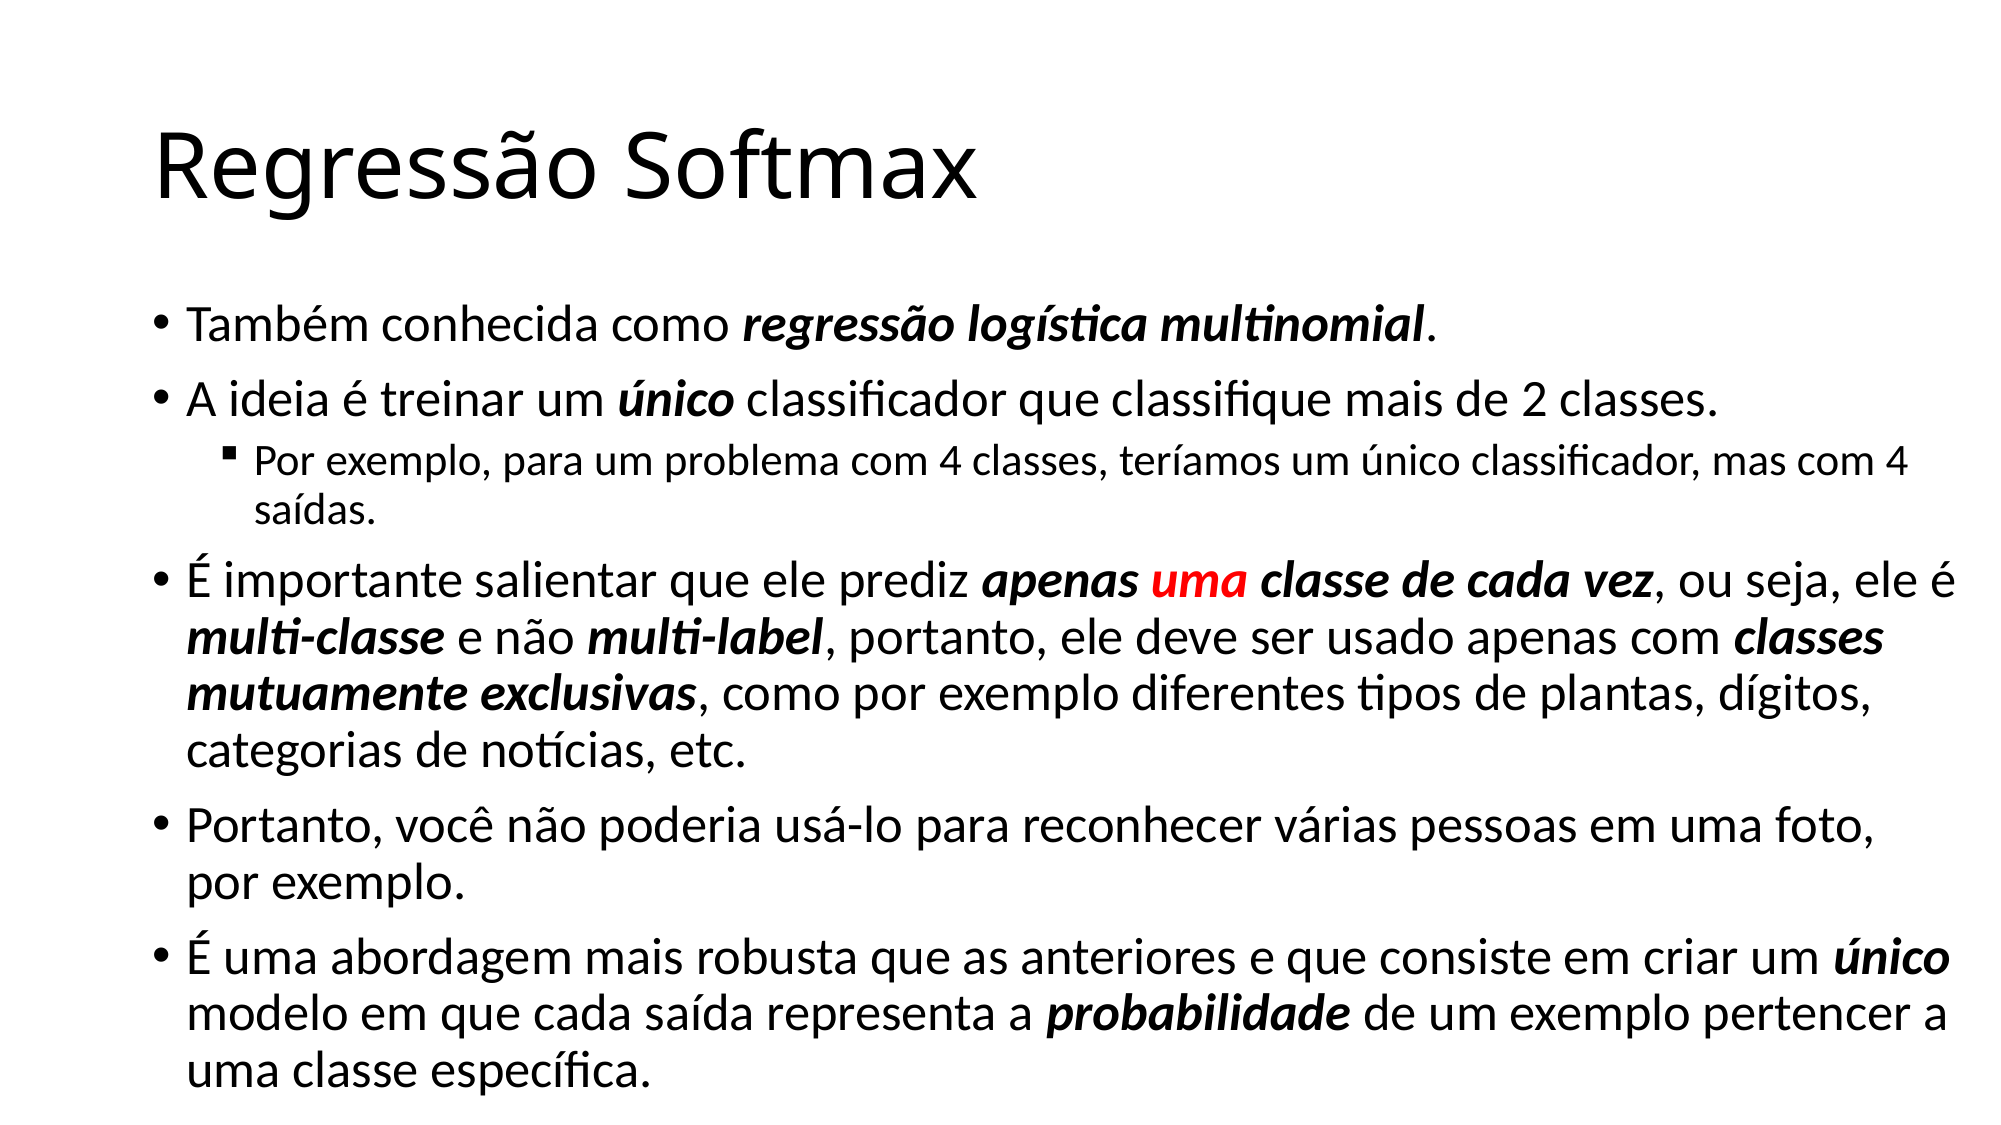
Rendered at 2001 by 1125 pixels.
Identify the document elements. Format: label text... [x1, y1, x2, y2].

title Regressão Softmax [137, 59, 1863, 278]
list Também conhecida como regressão logística multinomial. A ideia é treinar um único classificador que classifique mais de 2 classes. Por exemplo, para um problema com 4 classes, teríamos um único classificador, mas com 4 saídas. É importante salientar que ele prediz apenas uma classe de cada vez, ou seja, ele é multi-classe e não multi-label, portanto, ele deve ser usado apenas com classes mutuamente exclusivas, como por exemplo diferentes tipos de plantas, dígitos, categorias de notícias, etc. Portanto, você não poderia usá-lo para reconhecer várias pessoas em uma foto, por exemplo. É uma abordagem mais robusta que as anteriores e que consiste em criar um único modelo em que cada saída representa a probabilidade de um exemplo pertencer a uma classe específica. [137, 288, 1973, 1114]
